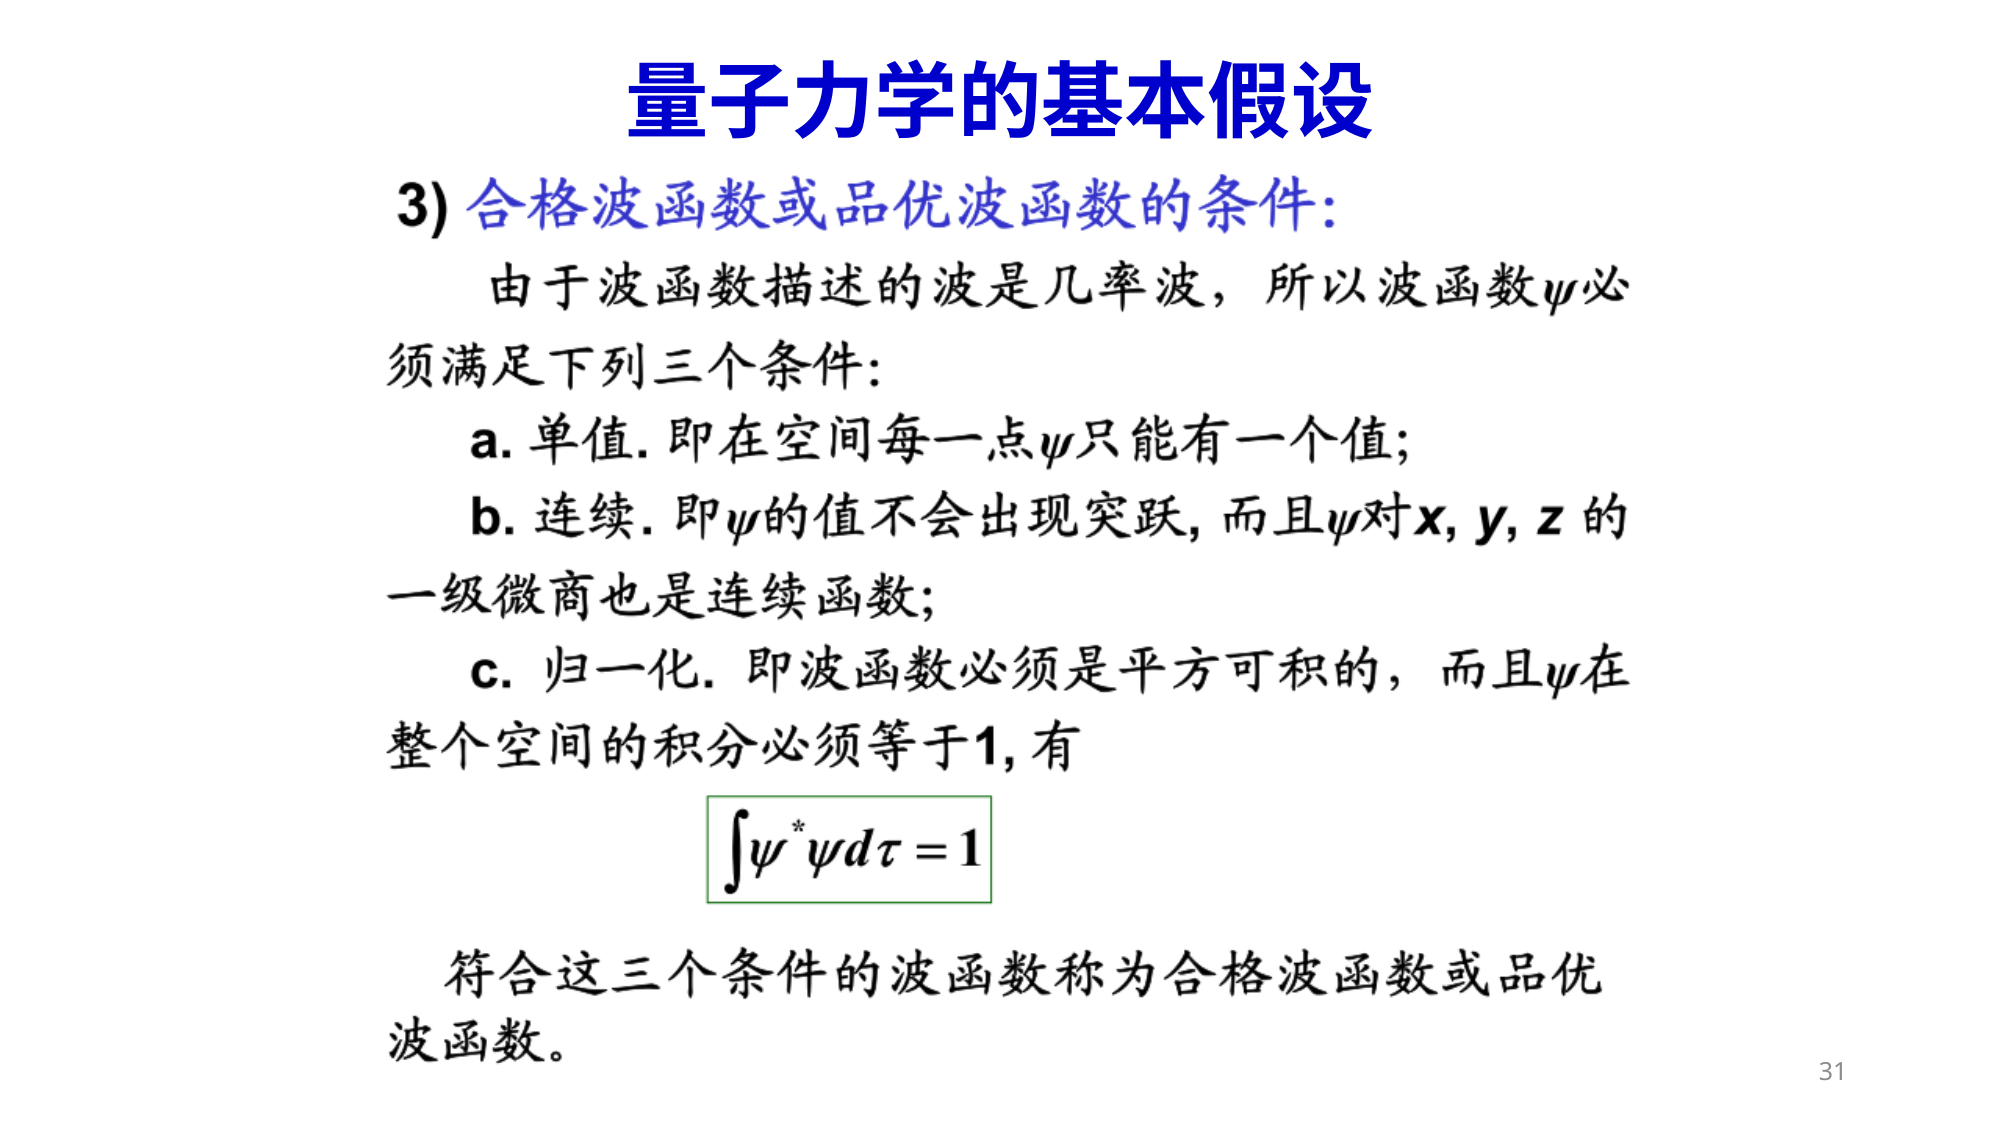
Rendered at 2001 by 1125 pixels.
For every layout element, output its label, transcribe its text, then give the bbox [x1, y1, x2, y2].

picture [354, 162, 1646, 1085]
slide_number 31 [1412, 1042, 1863, 1103]
text_box 量子力学的基本假设 [50, 40, 1950, 156]
